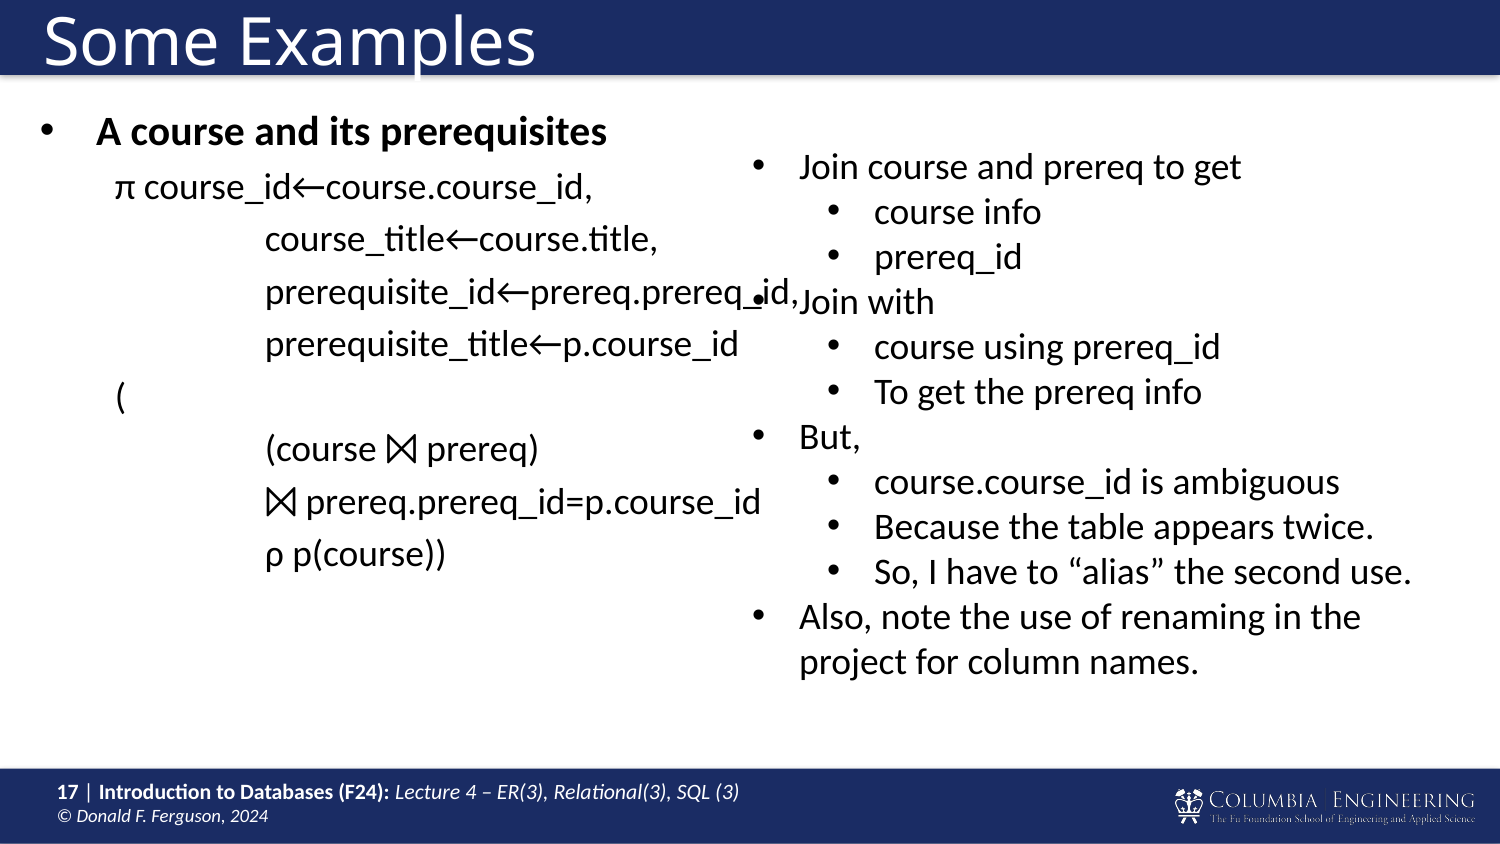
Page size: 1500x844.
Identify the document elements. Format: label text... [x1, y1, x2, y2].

title Some Examples [28, 0, 1450, 73]
list A course and its prerequisites π course_id←course.course_id, course_title←course.title, prerequisite_id←prereq.prereq_id, prerequisite_title←p.course_id ( (course ⨝ prereq) ⨝ prereq.prereq_id=p.course_id ρ p(course)) [24, 96, 1475, 760]
text_box Join course and prereq to get course info prereq_id Join with course using prereq_id To get the prereq info But, course.course_id is ambiguous Because the table appears twice. So, I have to “alias” the second use. Also, note the use of renaming in the project for column names. [737, 134, 1475, 689]
